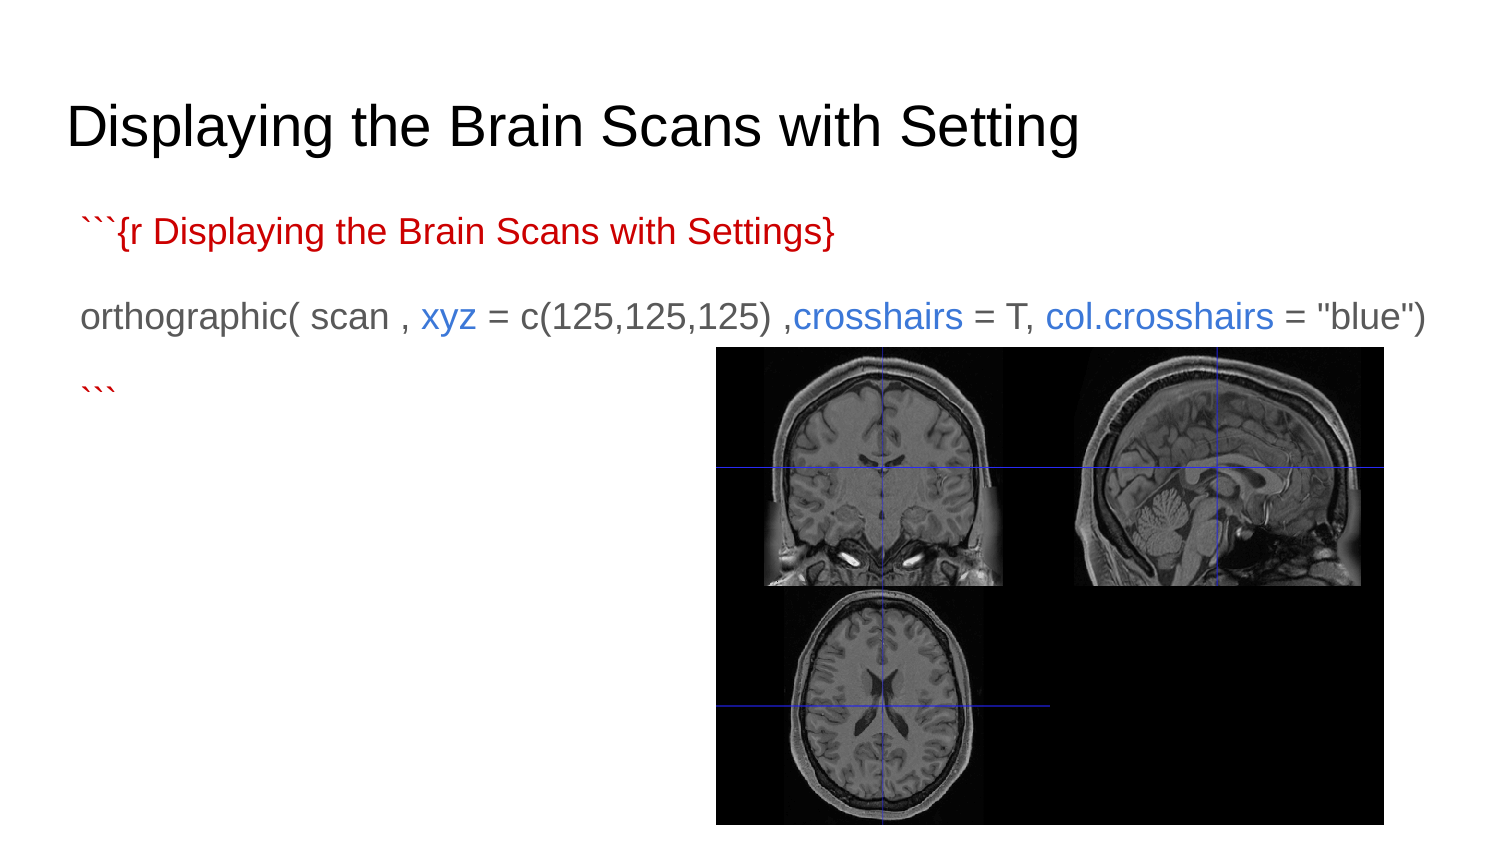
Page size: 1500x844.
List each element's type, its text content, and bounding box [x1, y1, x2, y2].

list ```{r Displaying the Brain Scans with Settings} orthographic( scan , xyz = c(125,125,125) ,crosshairs = T, col.crosshairs = "blue") ``` [65, 185, 1449, 422]
picture [716, 347, 1384, 825]
title Displaying the Brain Scans with Setting [51, 72, 1449, 167]
